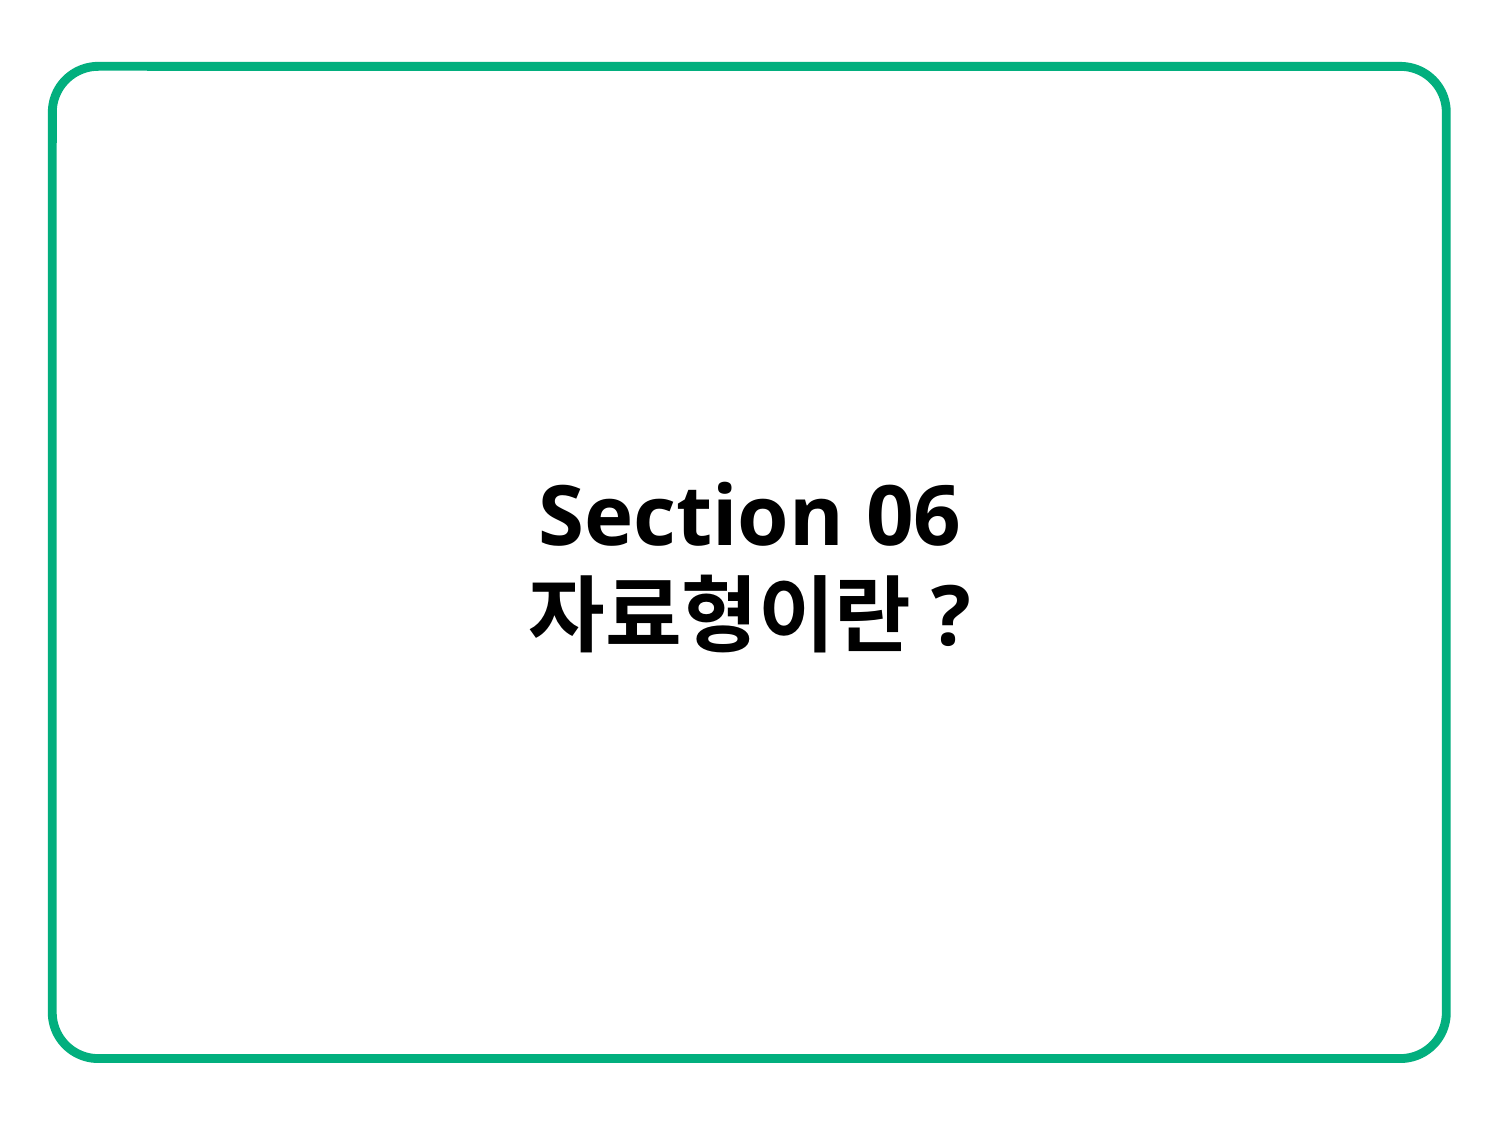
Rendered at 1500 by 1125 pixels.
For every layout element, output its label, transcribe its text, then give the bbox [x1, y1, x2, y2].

text_box Section 06 자료형이란? [342, 403, 1158, 722]
